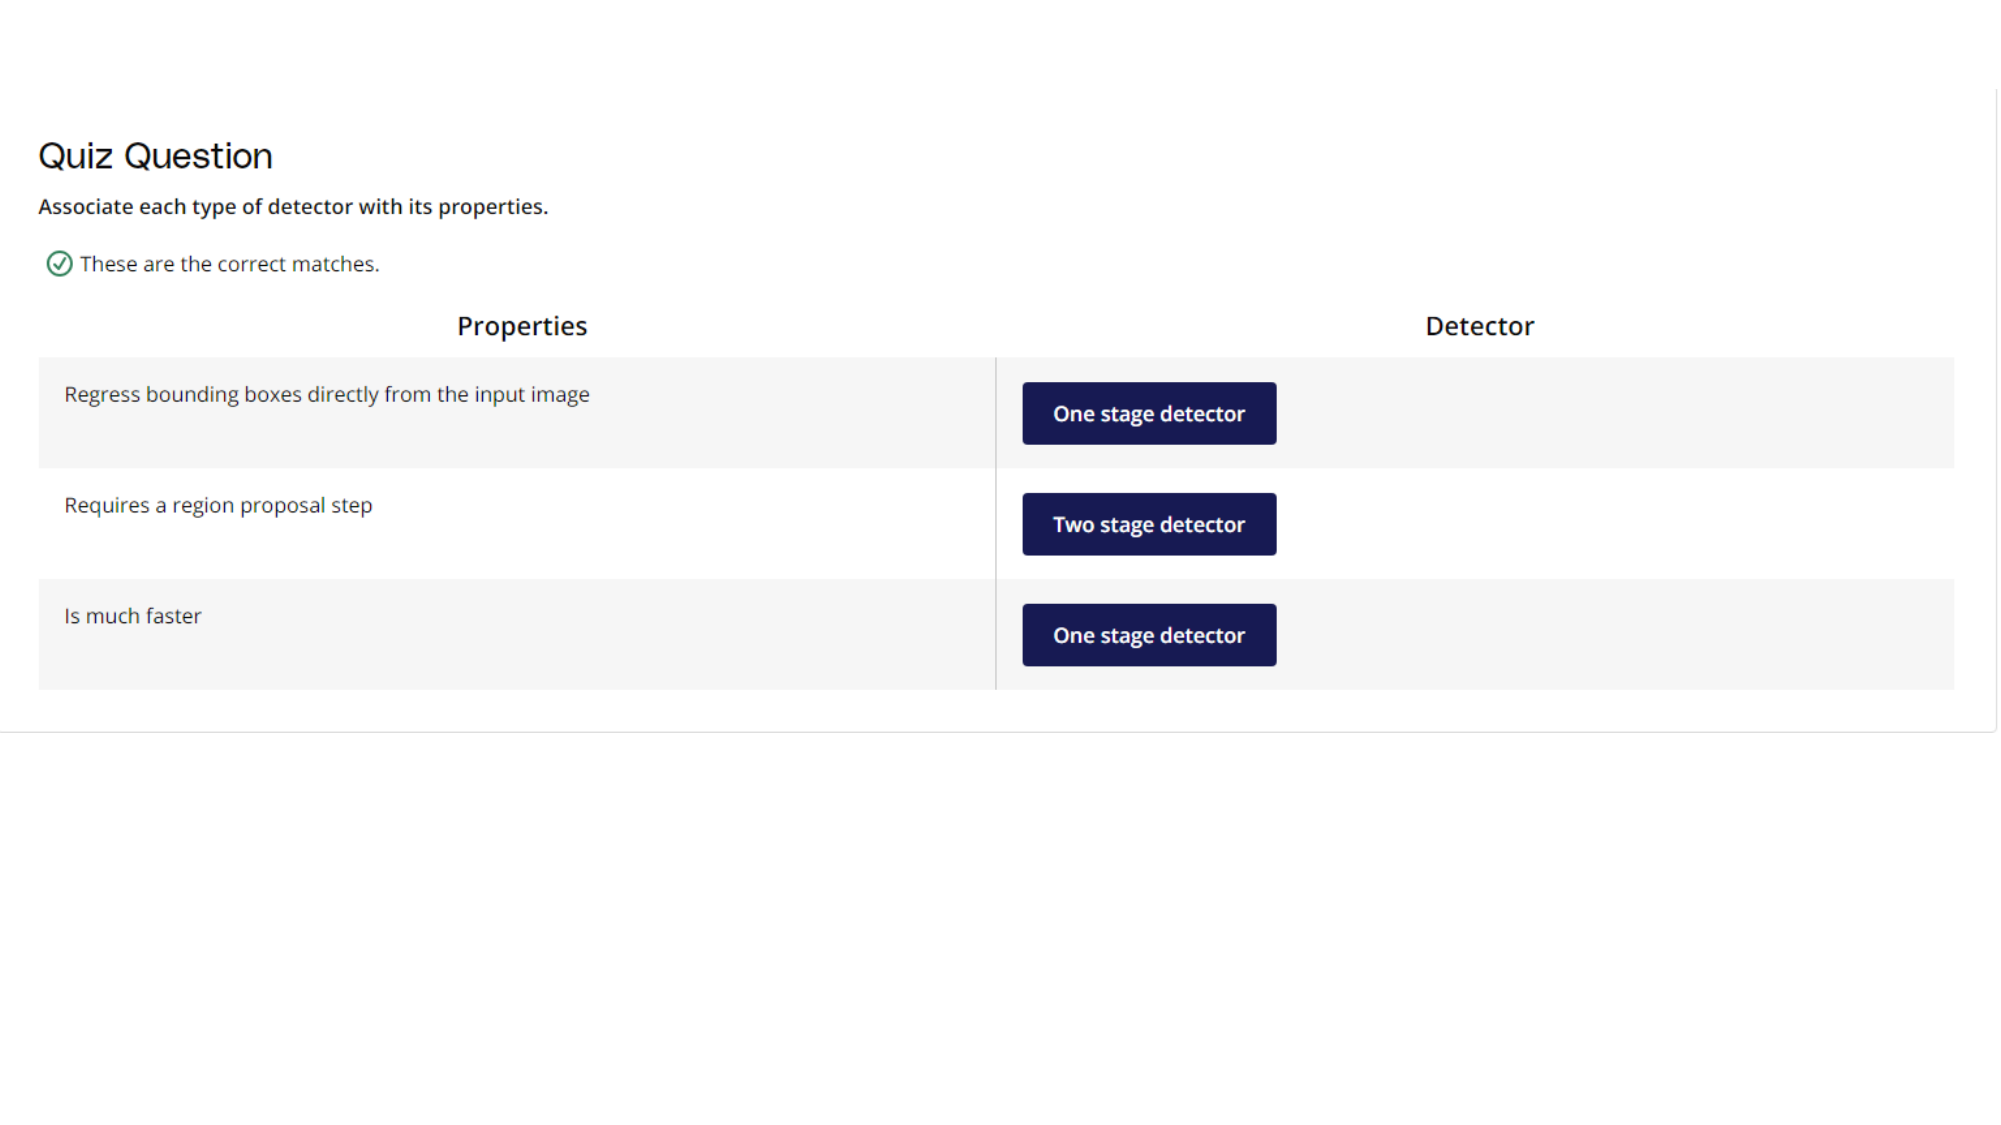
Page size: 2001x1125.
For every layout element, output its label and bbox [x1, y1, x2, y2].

picture [0, 89, 2000, 733]
